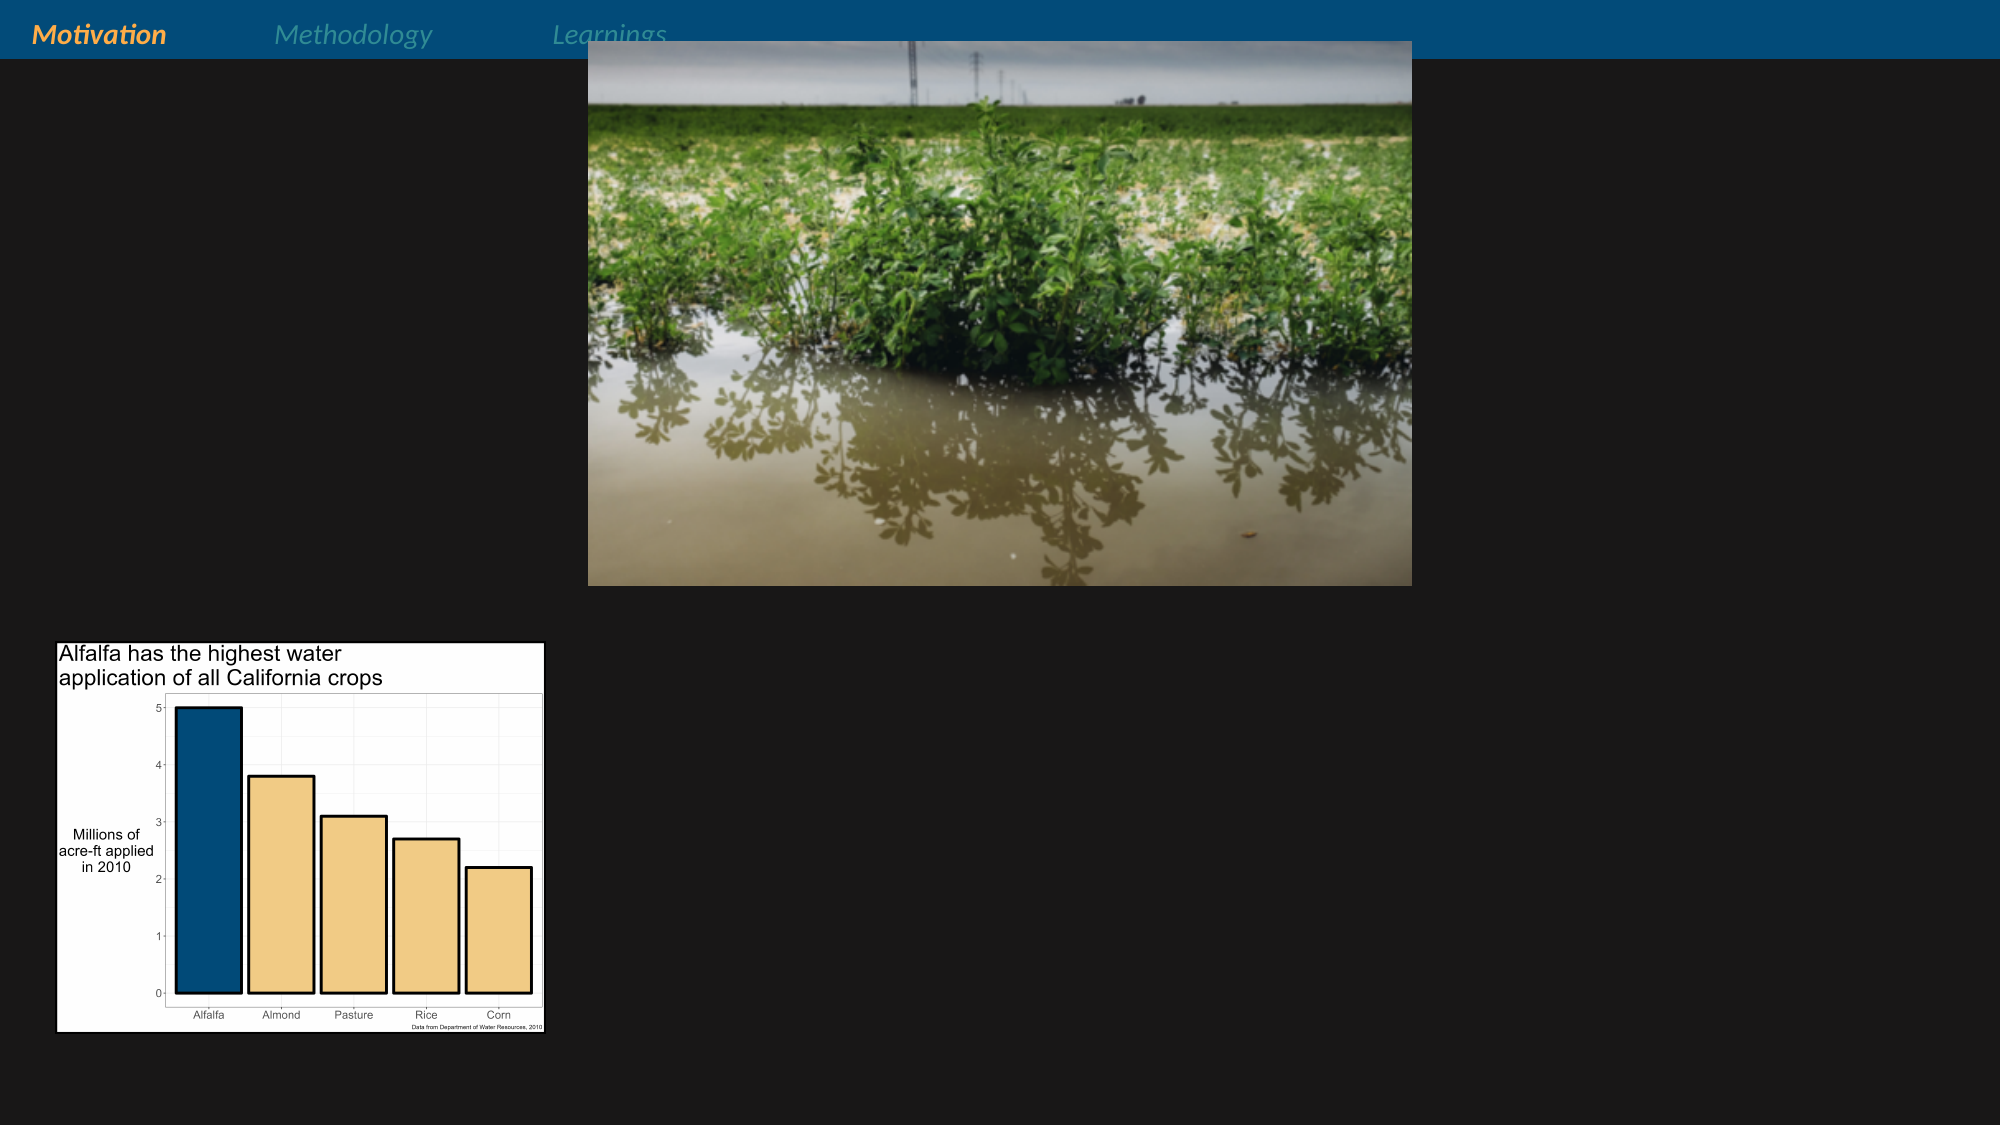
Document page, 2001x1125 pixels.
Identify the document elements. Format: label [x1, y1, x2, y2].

picture [588, 41, 1412, 586]
text_box [0, 0, 2000, 59]
picture [55, 641, 546, 1034]
